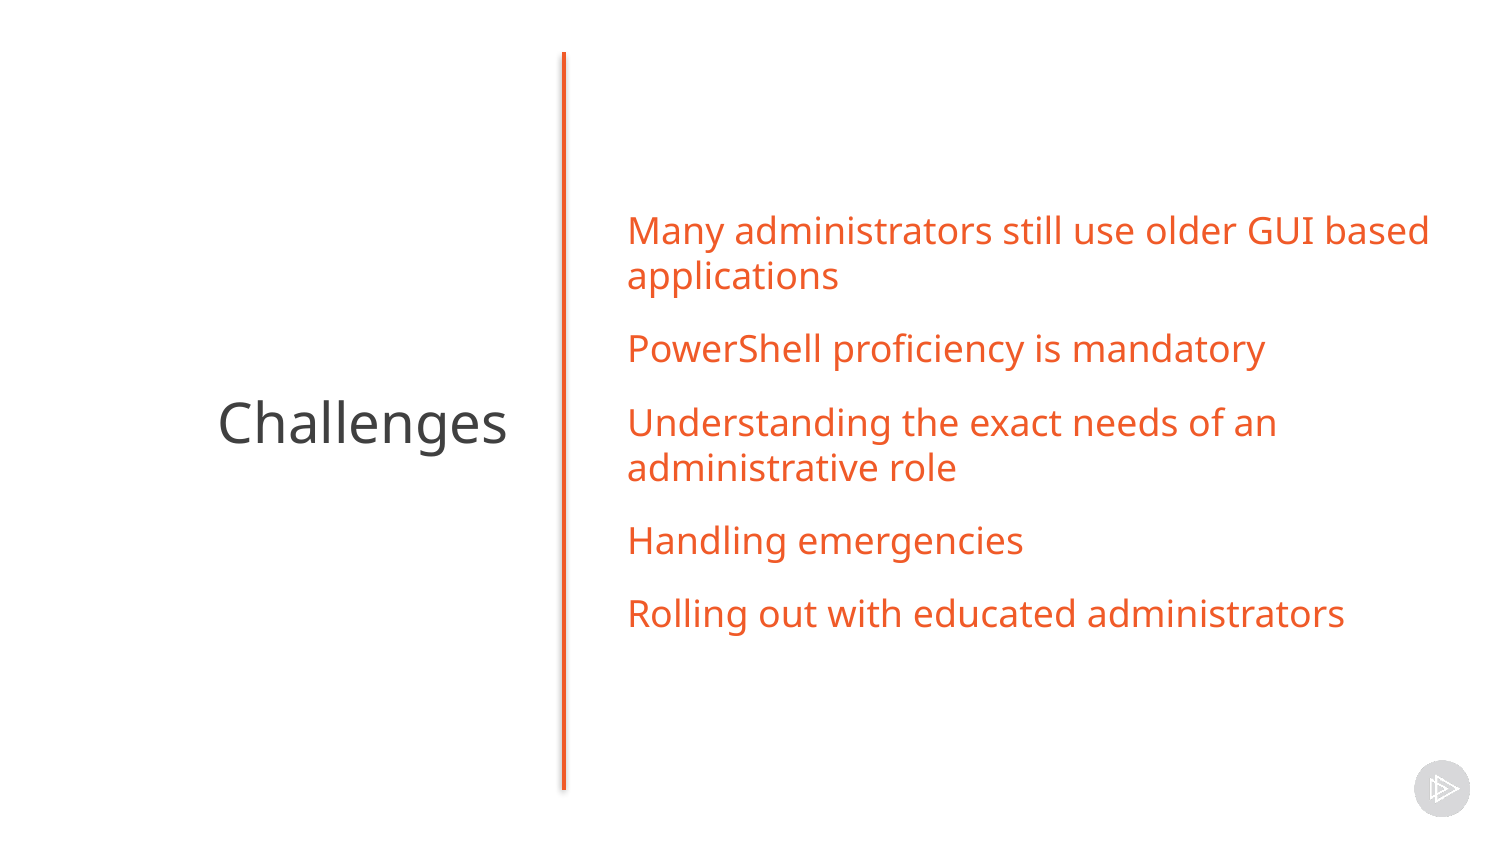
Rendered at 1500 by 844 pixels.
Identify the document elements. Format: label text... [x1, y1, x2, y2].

list Many administrators still use older GUI based applications PowerShell proficiency is mandatory Understanding the exact needs of an administrative role Handling emergencies Rolling out with educated administrators [619, 52, 1454, 790]
list Challenges [44, 196, 509, 646]
